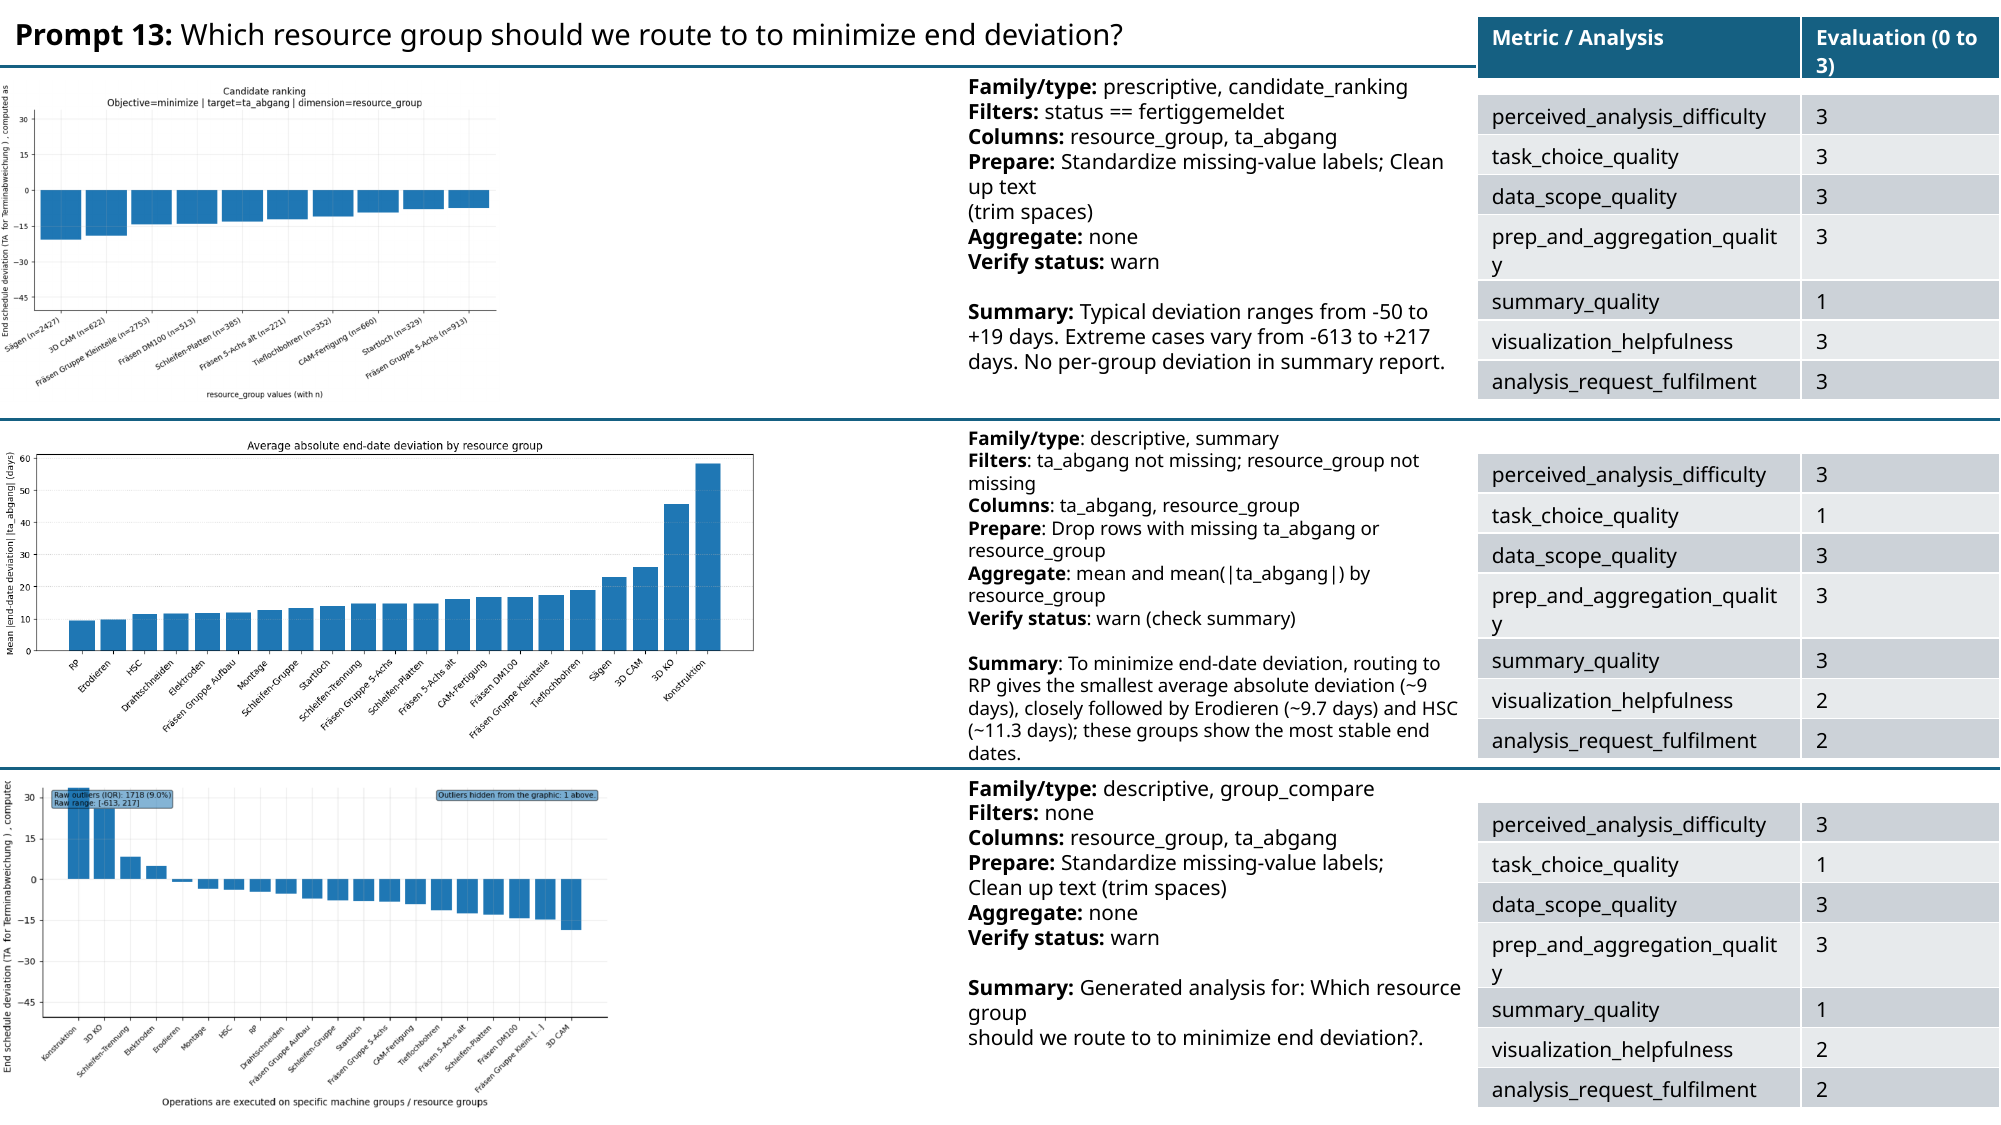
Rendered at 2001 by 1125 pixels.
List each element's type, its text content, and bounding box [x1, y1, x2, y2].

table_cell prep_and_aggregation_quality [1478, 215, 1800, 279]
table_cell summary_quality [1478, 281, 1800, 319]
table_cell 3 [1802, 883, 1999, 922]
text_box Prompt 13: Which resource group should we route to to minimize end deviation? [0, 9, 1429, 59]
table_cell task_choice_quality [1478, 135, 1800, 174]
table_cell data_scope_quality [1478, 883, 1800, 922]
table_cell 3 [1802, 574, 1999, 637]
table_cell 1 [1802, 843, 1999, 882]
table_header Metric / Analysis [1478, 67, 1800, 78]
table_cell summary_quality [1478, 988, 1800, 1027]
table_cell 3 [1802, 135, 1999, 174]
table_cell visualization_helpfulness [1478, 679, 1800, 718]
table_cell 2 [1802, 679, 1999, 718]
text_box Family/type: descriptive, summary Filters: ta_abgang not missing; resource_group not missing Columns: ta_abgang, resource_group Prepare: Drop rows with missing ta_abgang or resource_group Aggregate: mean and mean(|ta_abgang|) by resource_group Verify status: warn (check summary) Summary: To minimize end-date deviation, routing to RP gives the smallest average absolute deviation (~9 days), closely followed by Erodieren (~9.7 days) and HSC (~11.3 days); these groups show the most stable end dates. [953, 420, 1477, 767]
table_cell 3 [1802, 361, 1999, 399]
table_cell analysis_request_fulfilment [1478, 361, 1800, 399]
text_box Family/type: prescriptive, candidate_ranking Filters: status == fertiggemeldet Columns: resource_group, ta_abgang Prepare: Standardize missing-value labels; Clean up text (trim spaces) Aggregate: none Verify status: warn Summary: Typical deviation ranges from -50 to +19 days. Extreme cases vary from -613 to +217 days. No per‐group deviation in summary report. [953, 68, 1477, 381]
table_cell 3 [1802, 321, 1999, 359]
table_cell task_choice_quality [1478, 843, 1800, 882]
table_cell 3 [1802, 175, 1999, 214]
table_header Metric / Analysis [1478, 17, 1800, 65]
table_header 3 [1802, 454, 1999, 492]
table_header 3 [1802, 95, 1999, 134]
table_cell 1 [1802, 281, 1999, 319]
picture [0, 79, 501, 403]
table_cell 2 [1802, 719, 1999, 758]
table_cell visualization_helpfulness [1478, 321, 1800, 359]
table_header Evaluation (0 to 3) [1802, 67, 1999, 78]
table_cell 1 [1802, 988, 1999, 1027]
table_cell summary_quality [1478, 639, 1800, 678]
table_cell task_choice_quality [1478, 494, 1800, 532]
picture [0, 778, 612, 1113]
table_cell 3 [1802, 923, 1999, 987]
table_header Evaluation (0 to 3) [1802, 17, 1999, 65]
table_cell data_scope_quality [1478, 175, 1800, 214]
table_cell prep_and_aggregation_quality [1478, 923, 1800, 987]
picture [0, 433, 760, 747]
table_cell 2 [1802, 1028, 1999, 1067]
table_header perceived_analysis_difficulty [1478, 803, 1800, 841]
table_cell analysis_request_fulfilment [1478, 719, 1800, 758]
text_box Family/type: descriptive, group_compare Filters: none Columns: resource_group, ta_abgang Prepare: Standardize missing-value labels; Clean up text (trim spaces) Aggregate: none Verify status: warn Summary: Generated analysis for: Which resource group should we route to to minimize end deviation?. [953, 770, 1477, 1058]
table_cell 3 [1802, 534, 1999, 572]
table_cell visualization_helpfulness [1478, 1028, 1800, 1067]
table_cell 3 [1802, 215, 1999, 279]
table_cell 1 [1802, 494, 1999, 532]
table_header perceived_analysis_difficulty [1478, 95, 1800, 134]
table_cell 3 [1802, 639, 1999, 678]
table_cell data_scope_quality [1478, 534, 1800, 572]
table_header perceived_analysis_difficulty [1478, 454, 1800, 492]
table_cell prep_and_aggregation_quality [1478, 574, 1800, 637]
table_cell 2 [1802, 1068, 1999, 1107]
table_header 3 [1802, 803, 1999, 841]
table_cell analysis_request_fulfilment [1478, 1068, 1800, 1107]
